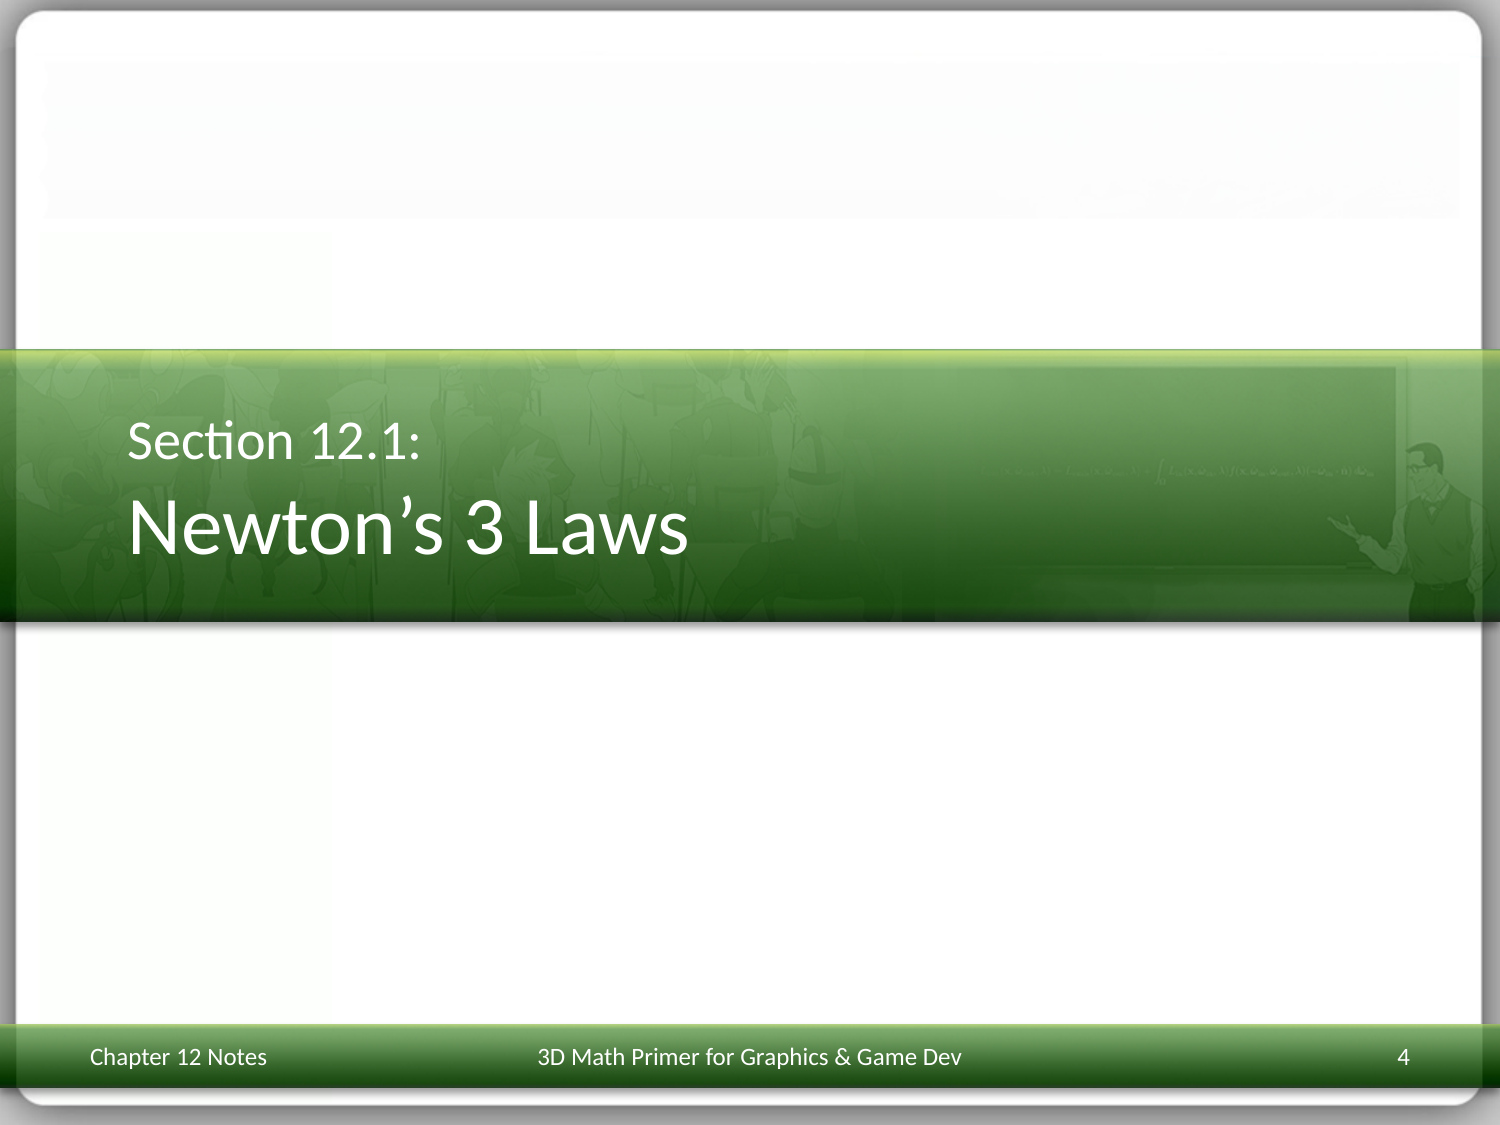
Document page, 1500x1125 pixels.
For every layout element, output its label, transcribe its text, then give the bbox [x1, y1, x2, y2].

footer 3D Math Primer for Graphics & Game Dev [512, 1025, 988, 1085]
picture [0, 0, 1500, 1125]
slide_number Chapter 12 Notes [75, 1025, 425, 1085]
title Section 12.1: Newton’s 3 Laws [112, 349, 1388, 625]
slide_number 4 [1074, 1025, 1425, 1085]
